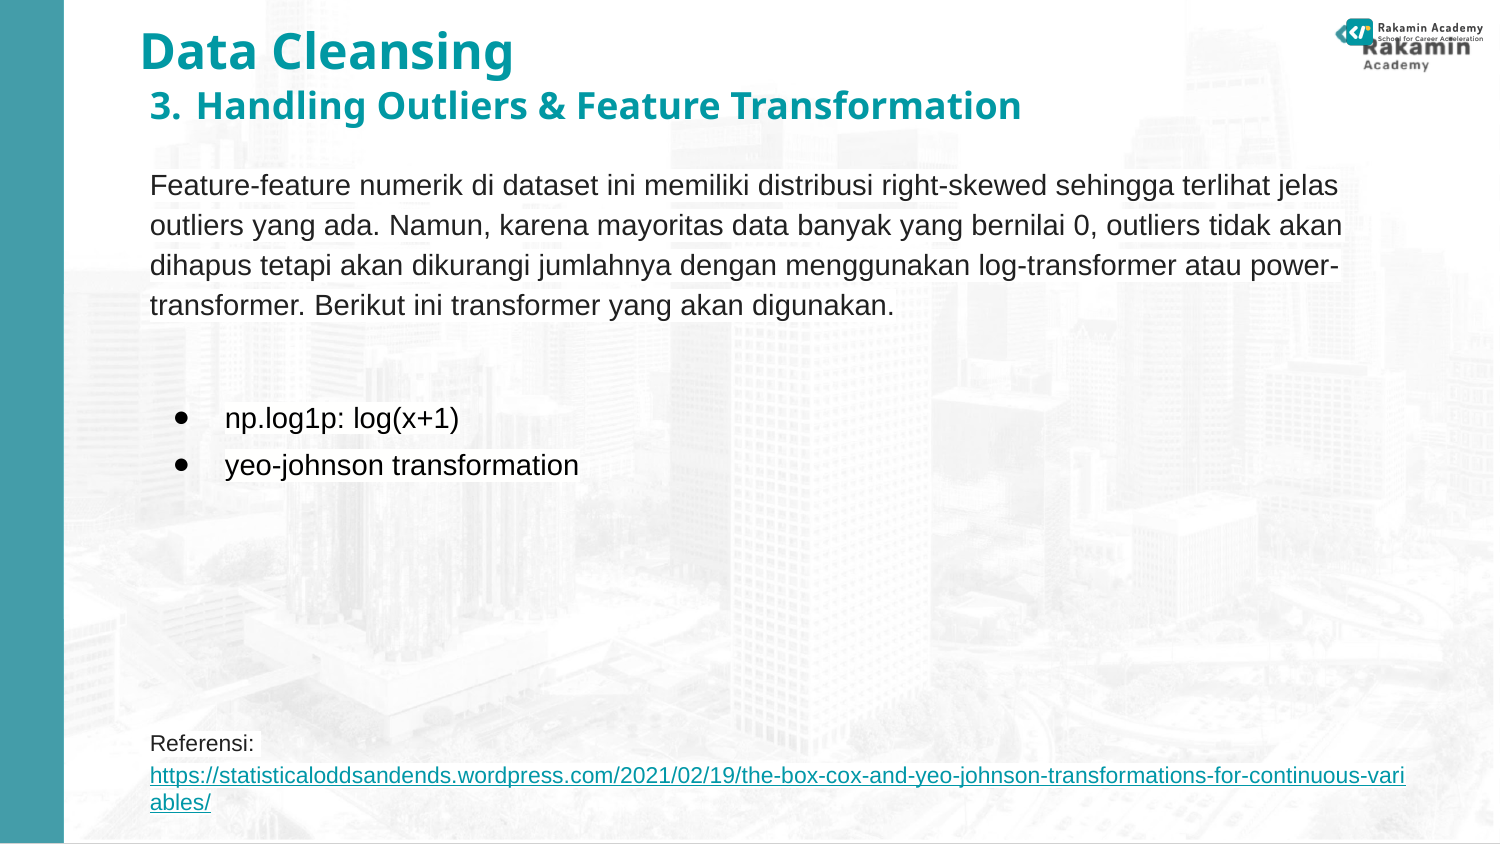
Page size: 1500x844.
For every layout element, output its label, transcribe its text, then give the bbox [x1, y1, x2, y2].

picture [0, 0, 1500, 844]
text_box Handling Outliers & Feature Transformation [128, 75, 1167, 133]
text_box Feature-feature numerik di dataset ini memiliki distribusi right-skewed sehingga terlihat jelas outliers yang ada. Namun, karena mayoritas data banyak yang bernilai 0, outliers tidak akan dihapus tetapi akan dikurangi jumlahnya dengan menggunakan log-transformer atau power-transformer. Berikut ini transformer yang akan digunakan. np.log1p: log(x+1) yeo-johnson transformation Referensi: https://statisticaloddsandends.wordpress.com/2021/02/19/the-box-cox-and-yeo-johnson-transformations-for-continuous-variables/ [138, 155, 1424, 809]
text_box Data Cleansing [128, 12, 1033, 75]
